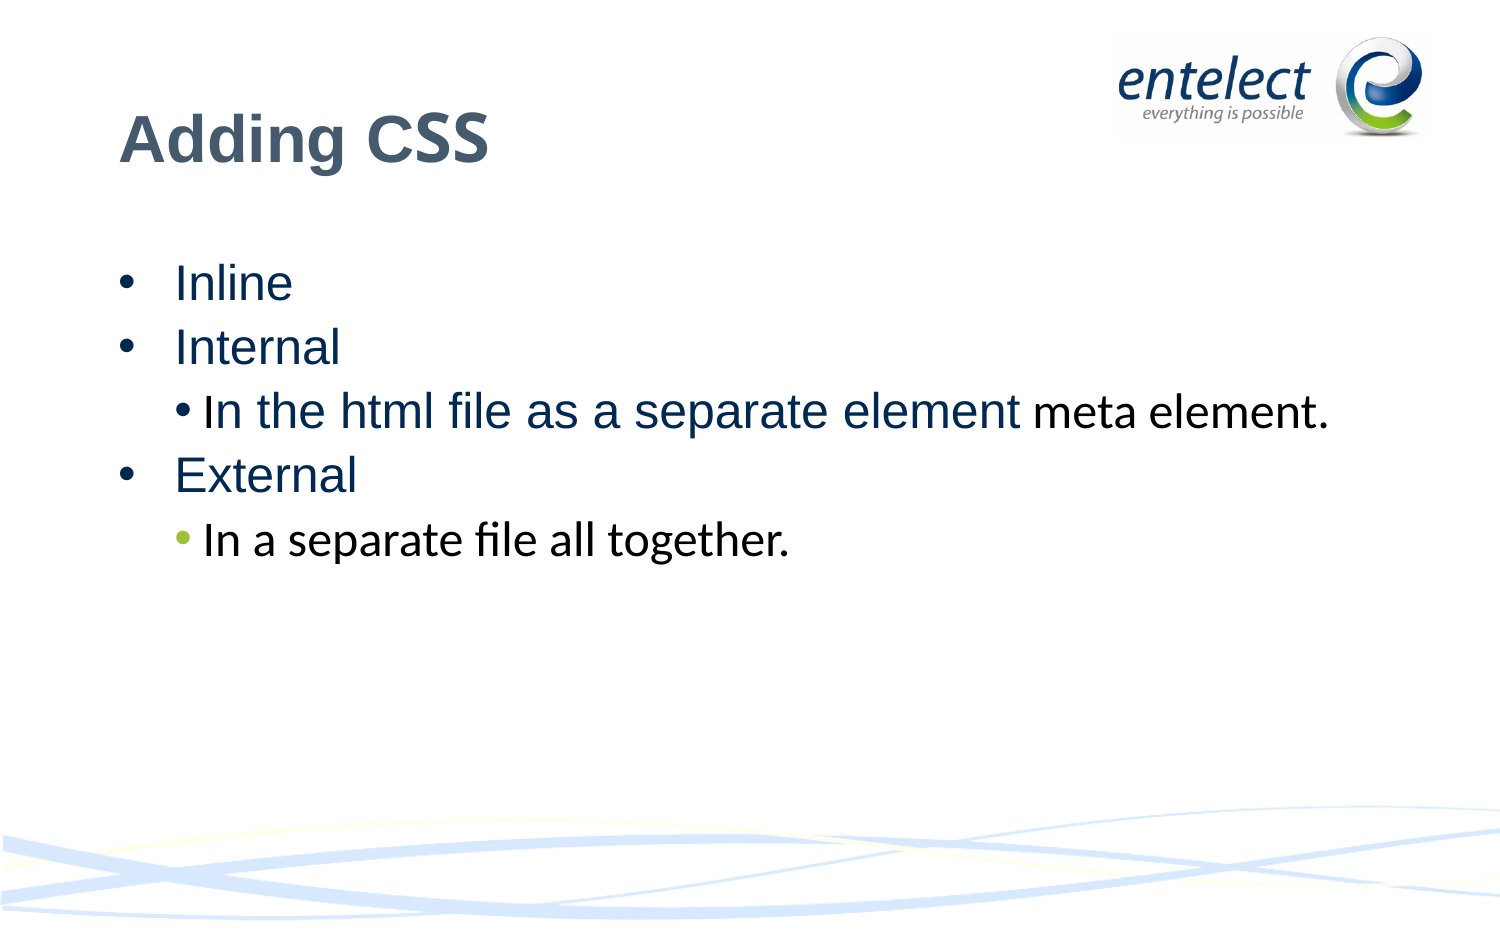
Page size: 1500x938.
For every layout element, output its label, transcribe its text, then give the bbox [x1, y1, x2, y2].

title Adding CSS [103, 49, 1397, 232]
list Inline Internal In the html file as a separate element meta element. External In a separate file all together. [103, 249, 1397, 845]
picture [1117, 31, 1427, 141]
